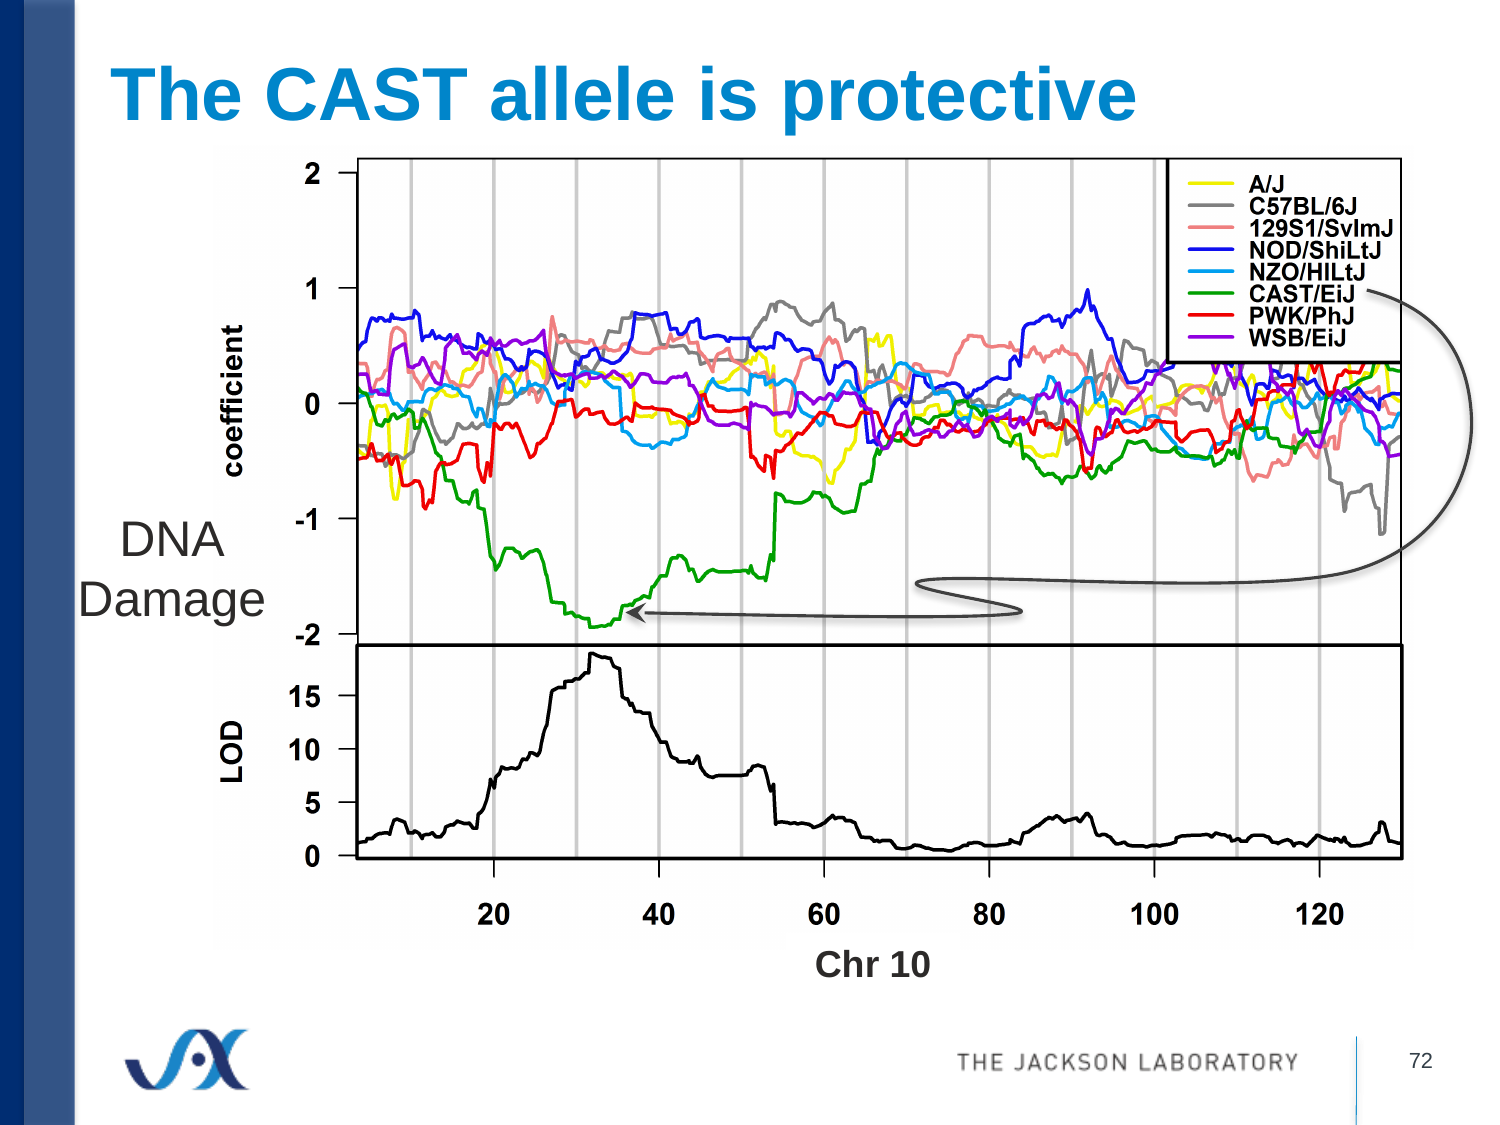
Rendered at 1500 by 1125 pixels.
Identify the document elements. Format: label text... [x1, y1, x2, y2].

text_box The CAST allele is protective [110, 45, 1448, 143]
text_box DNA Damage [52, 498, 208, 634]
text_box <number> [1097, 1030, 1448, 1090]
text_box [1418, 310, 1473, 539]
text_box Chr 10 [785, 971, 961, 993]
picture [957, 1051, 1097, 1076]
picture [213, 145, 1414, 963]
picture [110, 1011, 268, 1106]
